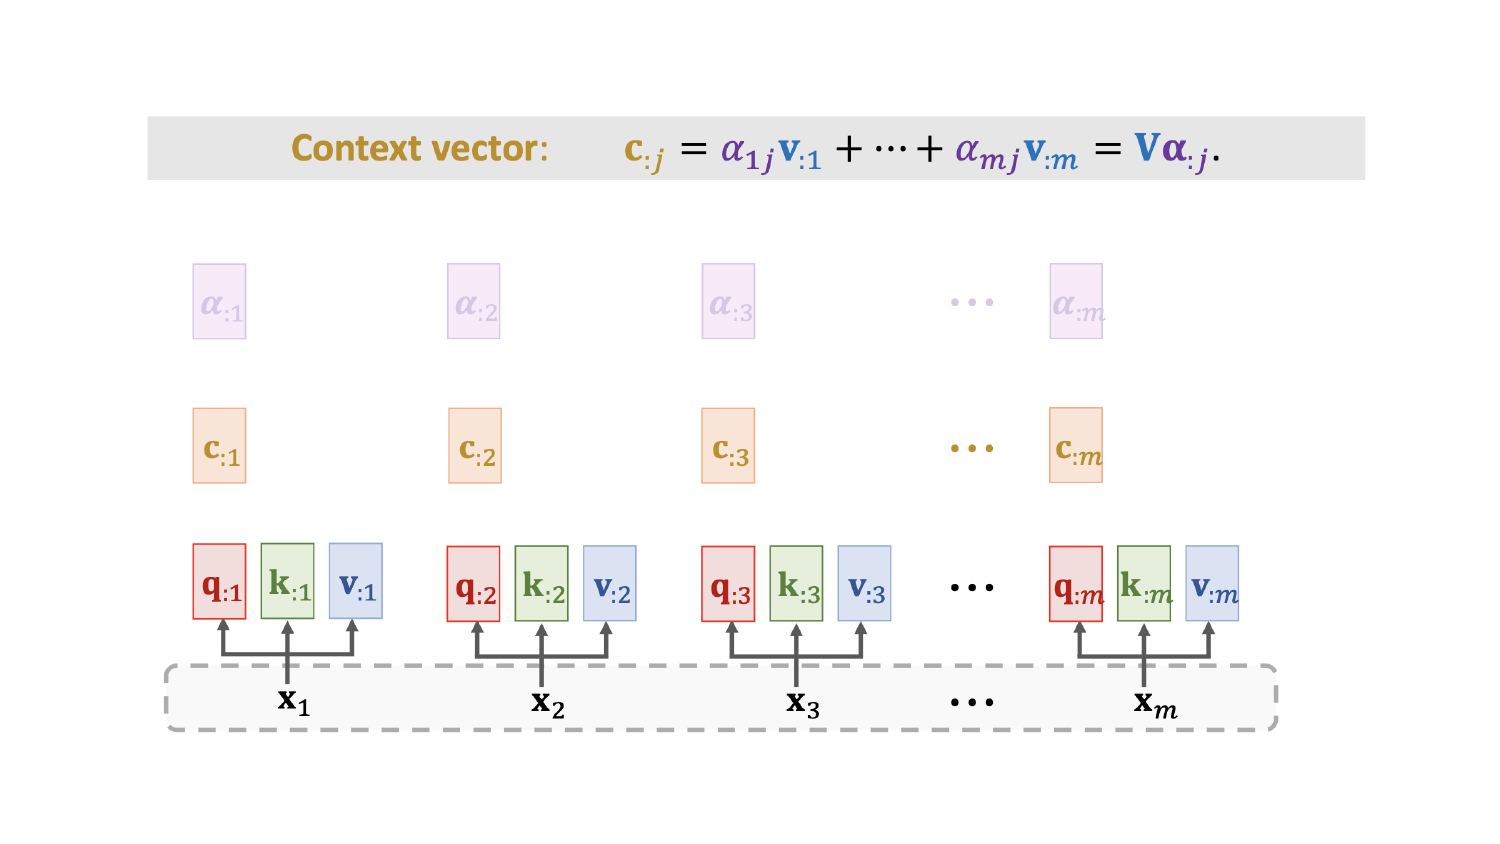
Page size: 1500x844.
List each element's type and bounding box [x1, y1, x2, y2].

picture [117, 104, 1382, 762]
